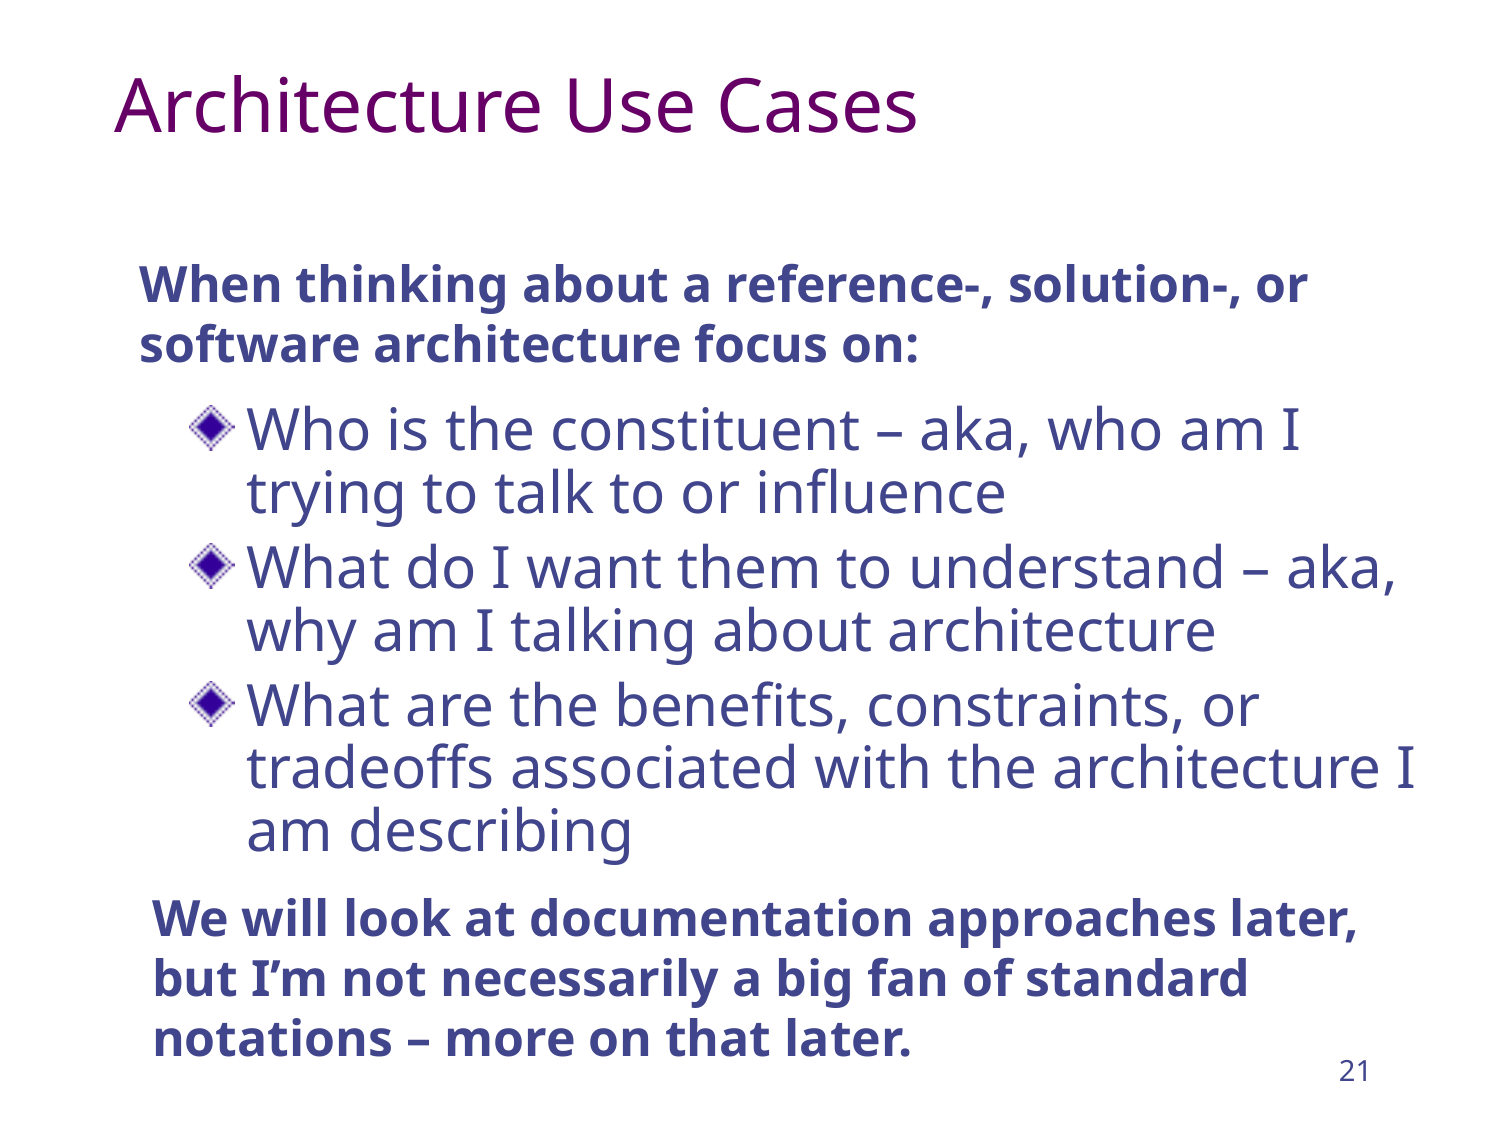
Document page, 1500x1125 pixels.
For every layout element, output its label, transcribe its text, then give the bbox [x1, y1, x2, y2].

picture [189, 405, 235, 451]
picture [189, 543, 235, 589]
text_box We will look at documentation approaches later, but I’m not necessarily a big fan of standard notations – more on that later. [137, 879, 1413, 1074]
slide_number 21 [1074, 1074, 1388, 1100]
text_box When thinking about a reference-, solution-, or software architecture focus on: [124, 244, 1400, 380]
picture [189, 681, 235, 727]
list Who is the constituent – aka, who am I trying to talk to or influence What do I want them to understand – aka, why am I talking about architecture What are the benefits, constraints, or tradeoffs associated with the architecture I am describing [174, 393, 1450, 663]
title Architecture Use Cases [99, 50, 1375, 238]
